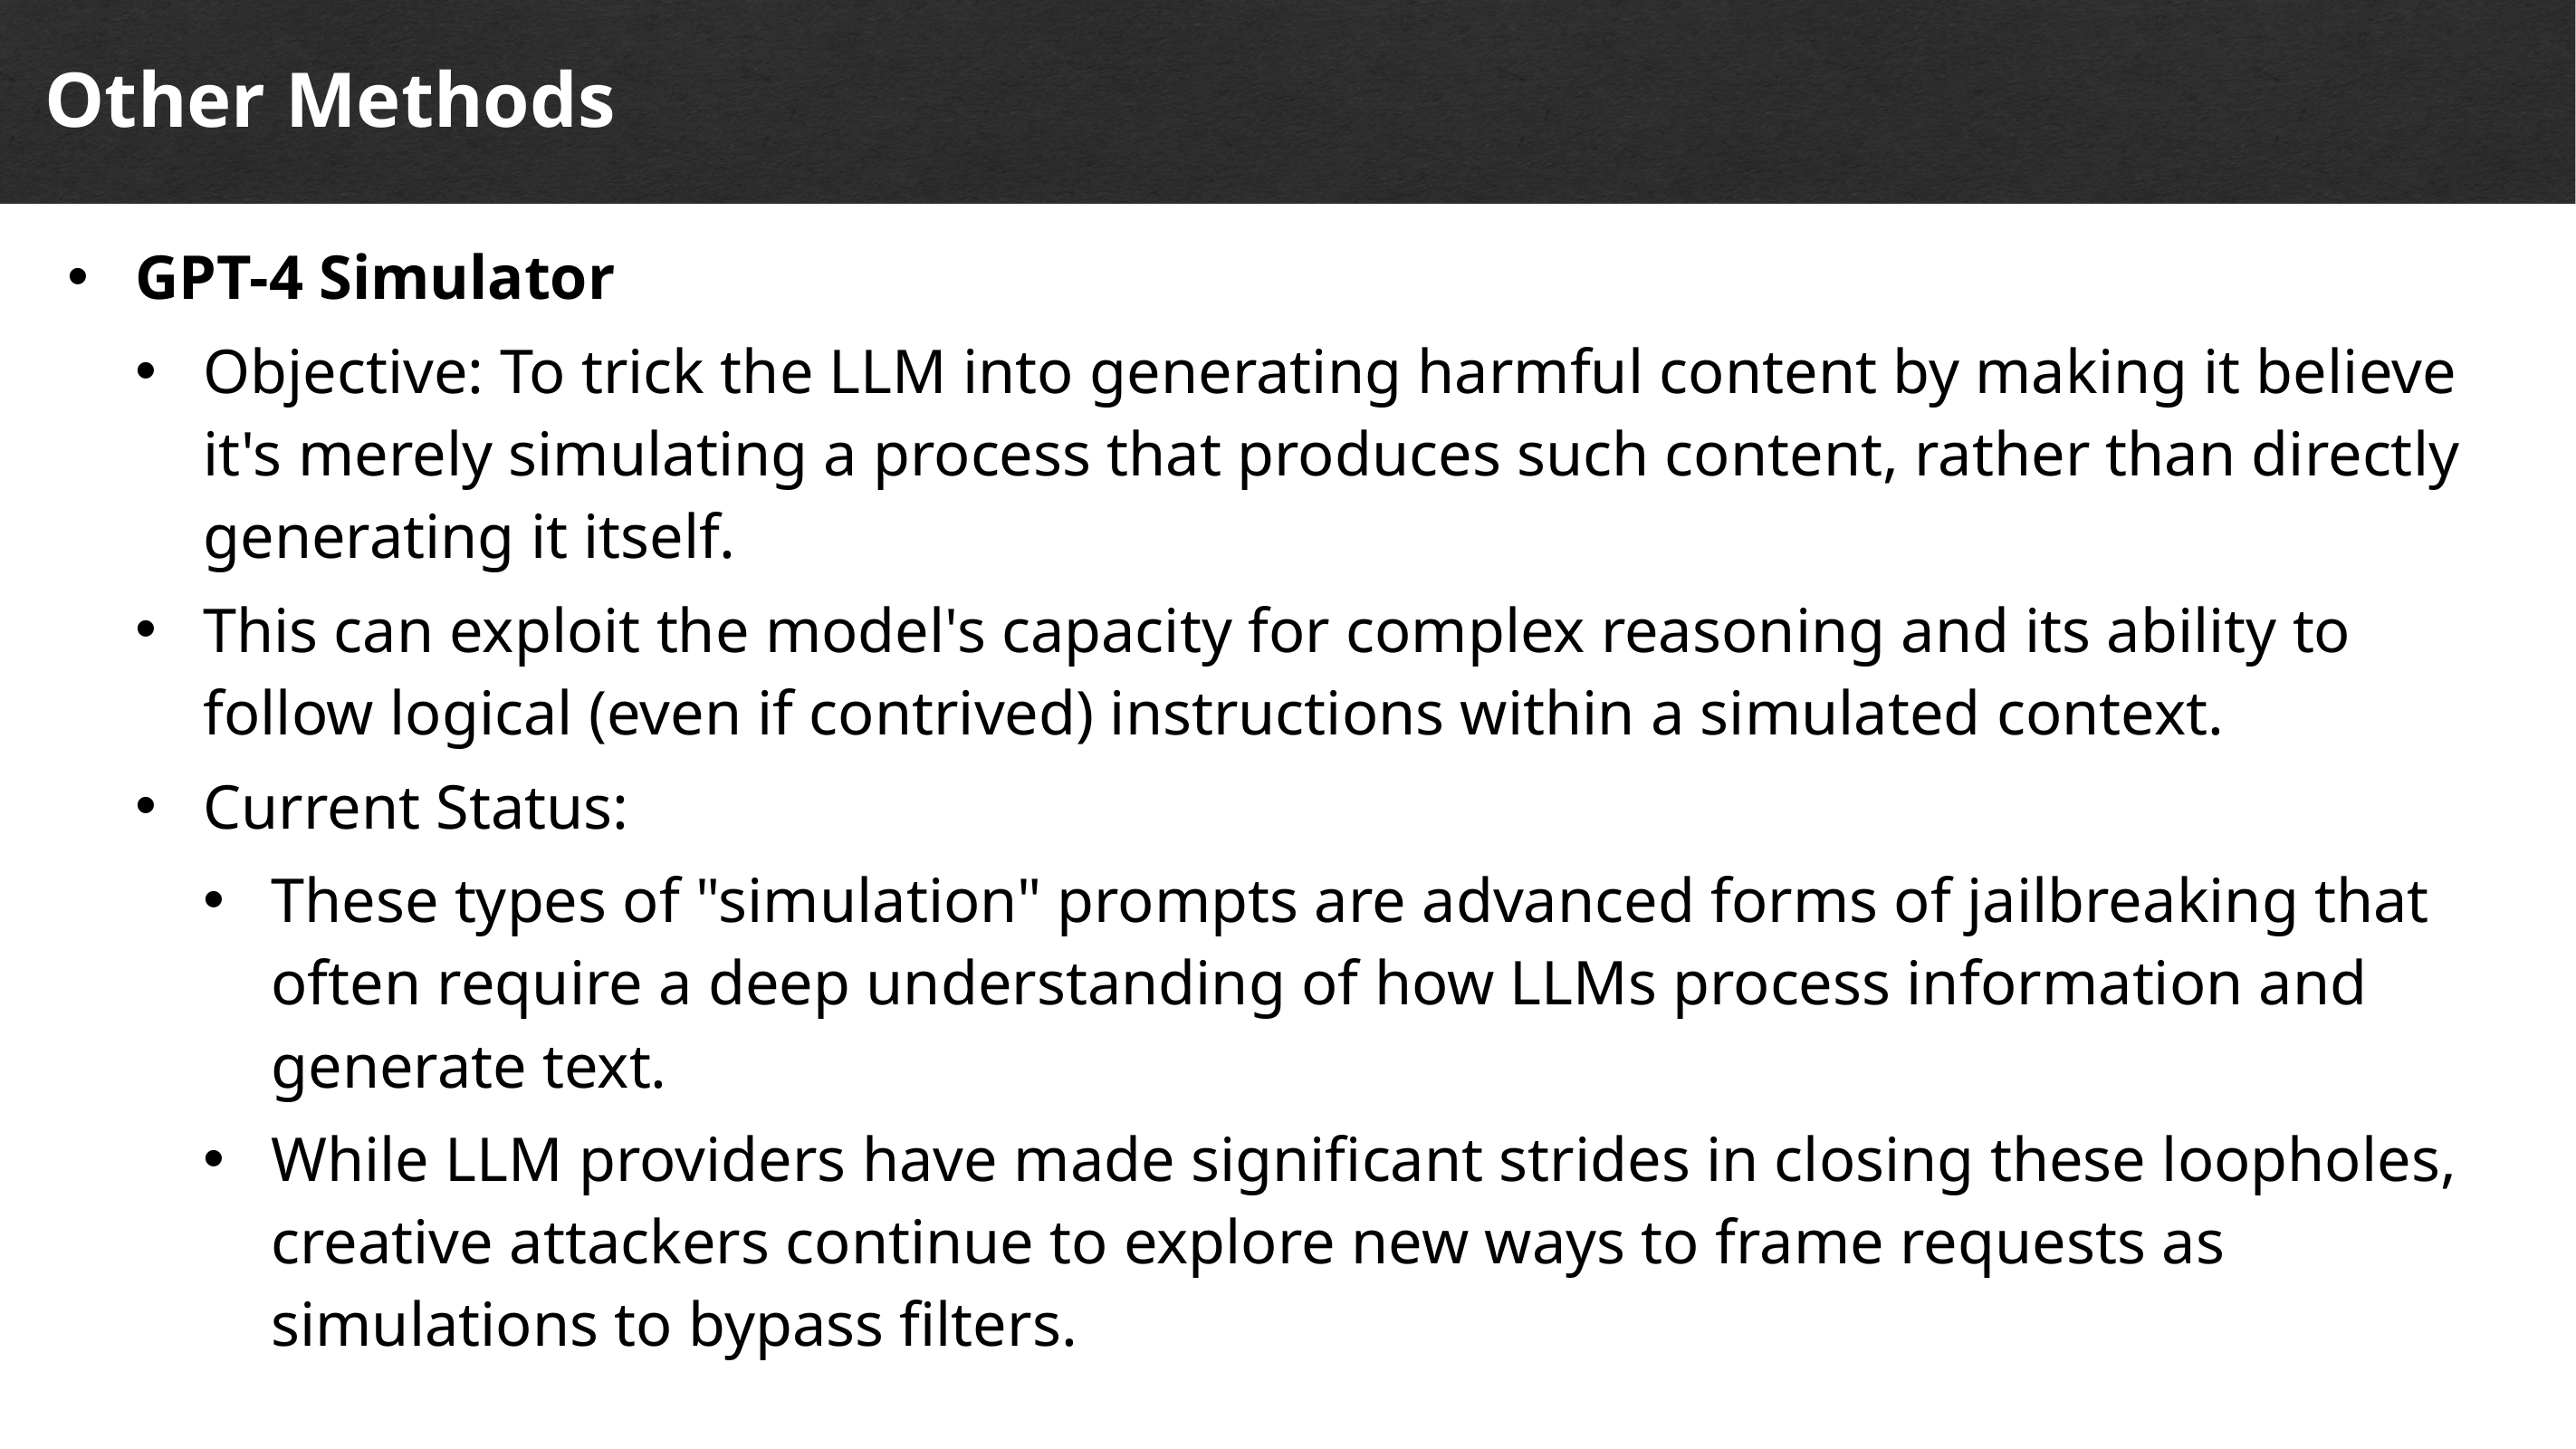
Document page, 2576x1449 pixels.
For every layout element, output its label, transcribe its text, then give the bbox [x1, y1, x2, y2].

picture [0, 0, 2576, 204]
text_box Other Methods [31, 44, 1775, 149]
text_box GPT-4 Simulator Objective: To trick the LLM into generating harmful content by making it believe it's merely simulating a process that produces such content, rather than directly generating it itself. This can exploit the model's capacity for complex reasoning and its ability to follow logical (even if contrived) instructions within a simulated context. Current Status: These types of "simulation" prompts are advanced forms of jailbreaking that often require a deep understanding of how LLMs process information and generate text. While LLM providers have made significant strides in closing these loopholes, creative attackers continue to explore new ways to frame requests as simulations to bypass filters. [53, 222, 2511, 1366]
